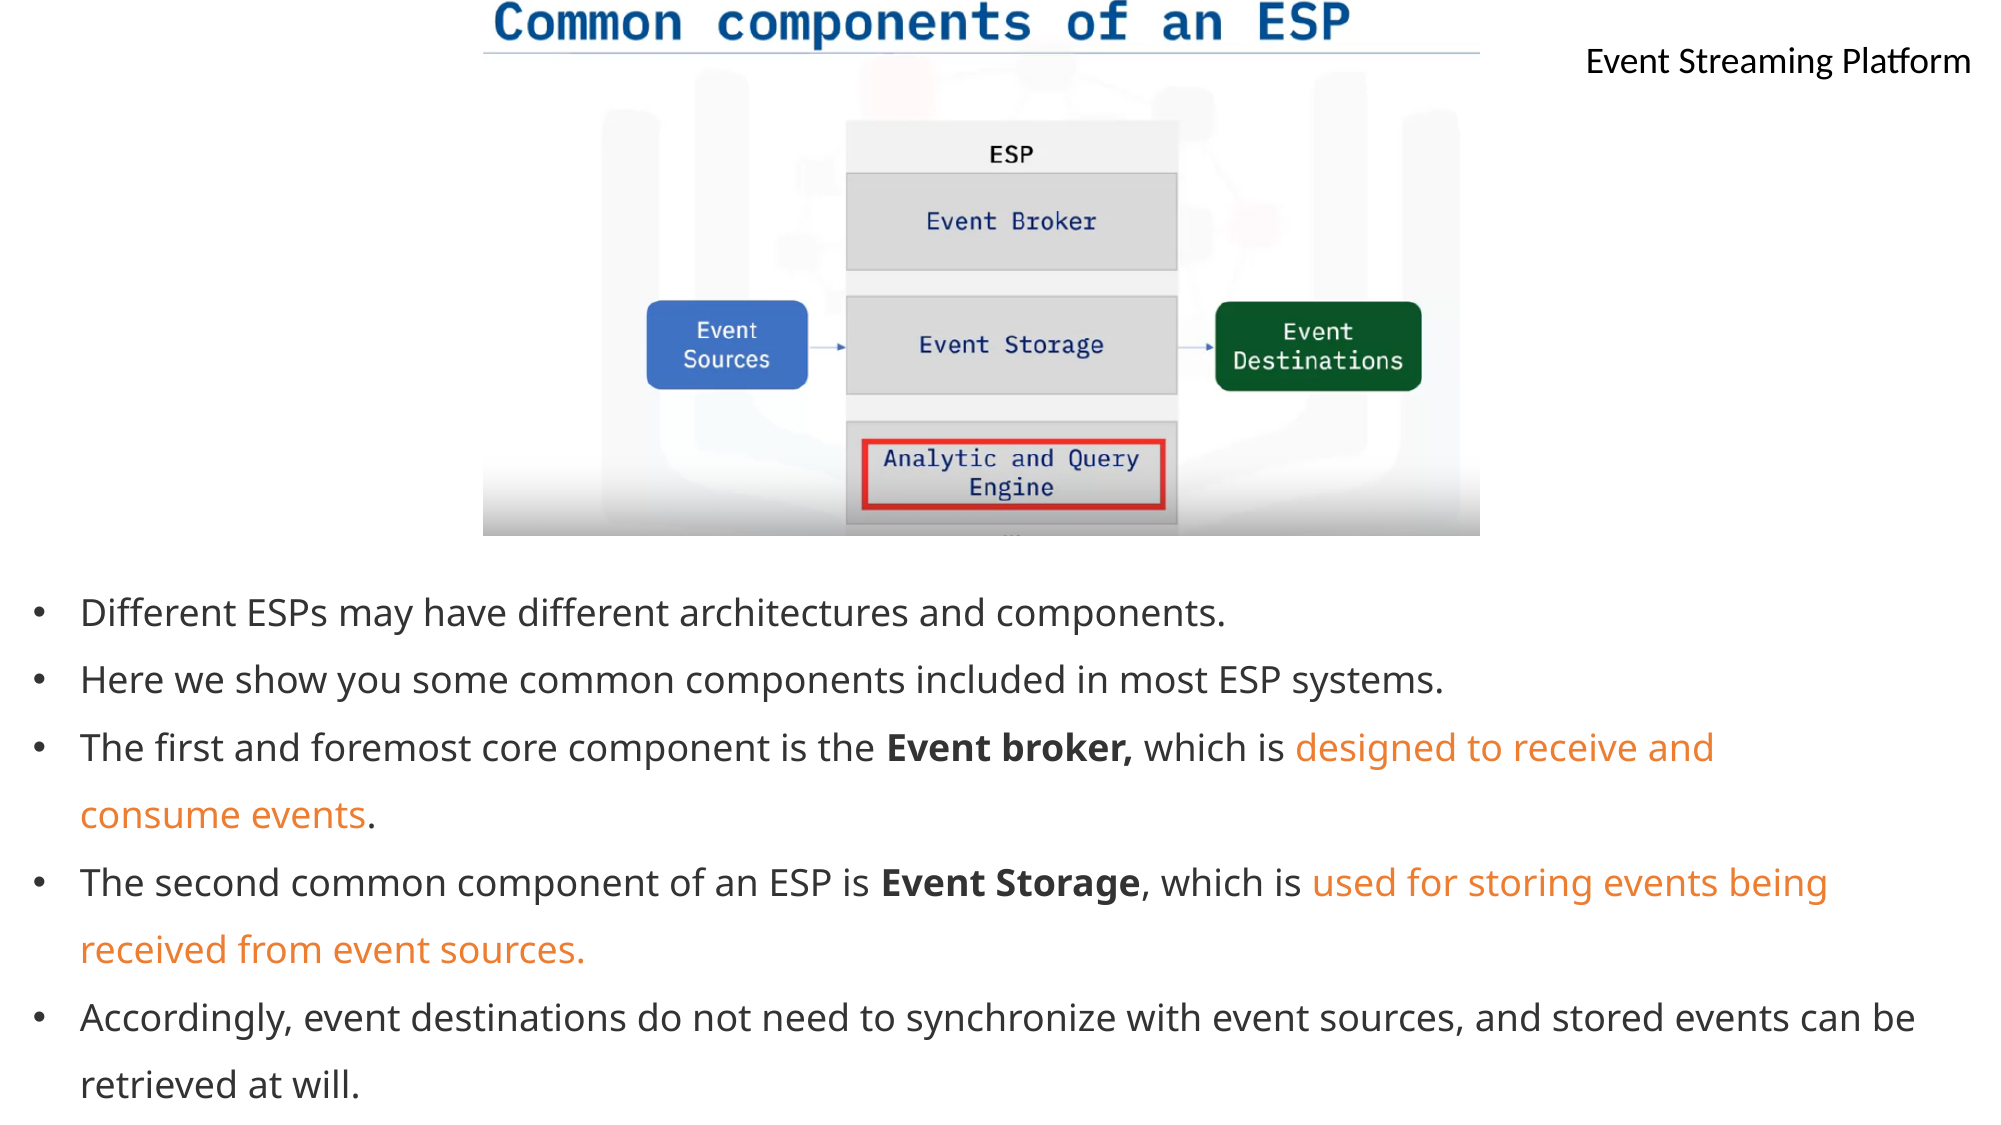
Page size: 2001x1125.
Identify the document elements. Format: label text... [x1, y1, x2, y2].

text_box Different ESPs may have different architectures and components. Here we show you some common components included in most ESP systems. The first and foremost core component is the Event broker, which is designed to receive and consume events. The second common component of an ESP is Event Storage, which is used for storing events being received from event sources. Accordingly, event destinations do not need to synchronize with event sources, and stored events can be retrieved at will. The third common component is the Analytic and Query Engine which is used for querying and analyzing the stored events. [18, 558, 1982, 1125]
text_box Event Streaming Platform [1571, 29, 1988, 89]
picture [483, 0, 1480, 537]
